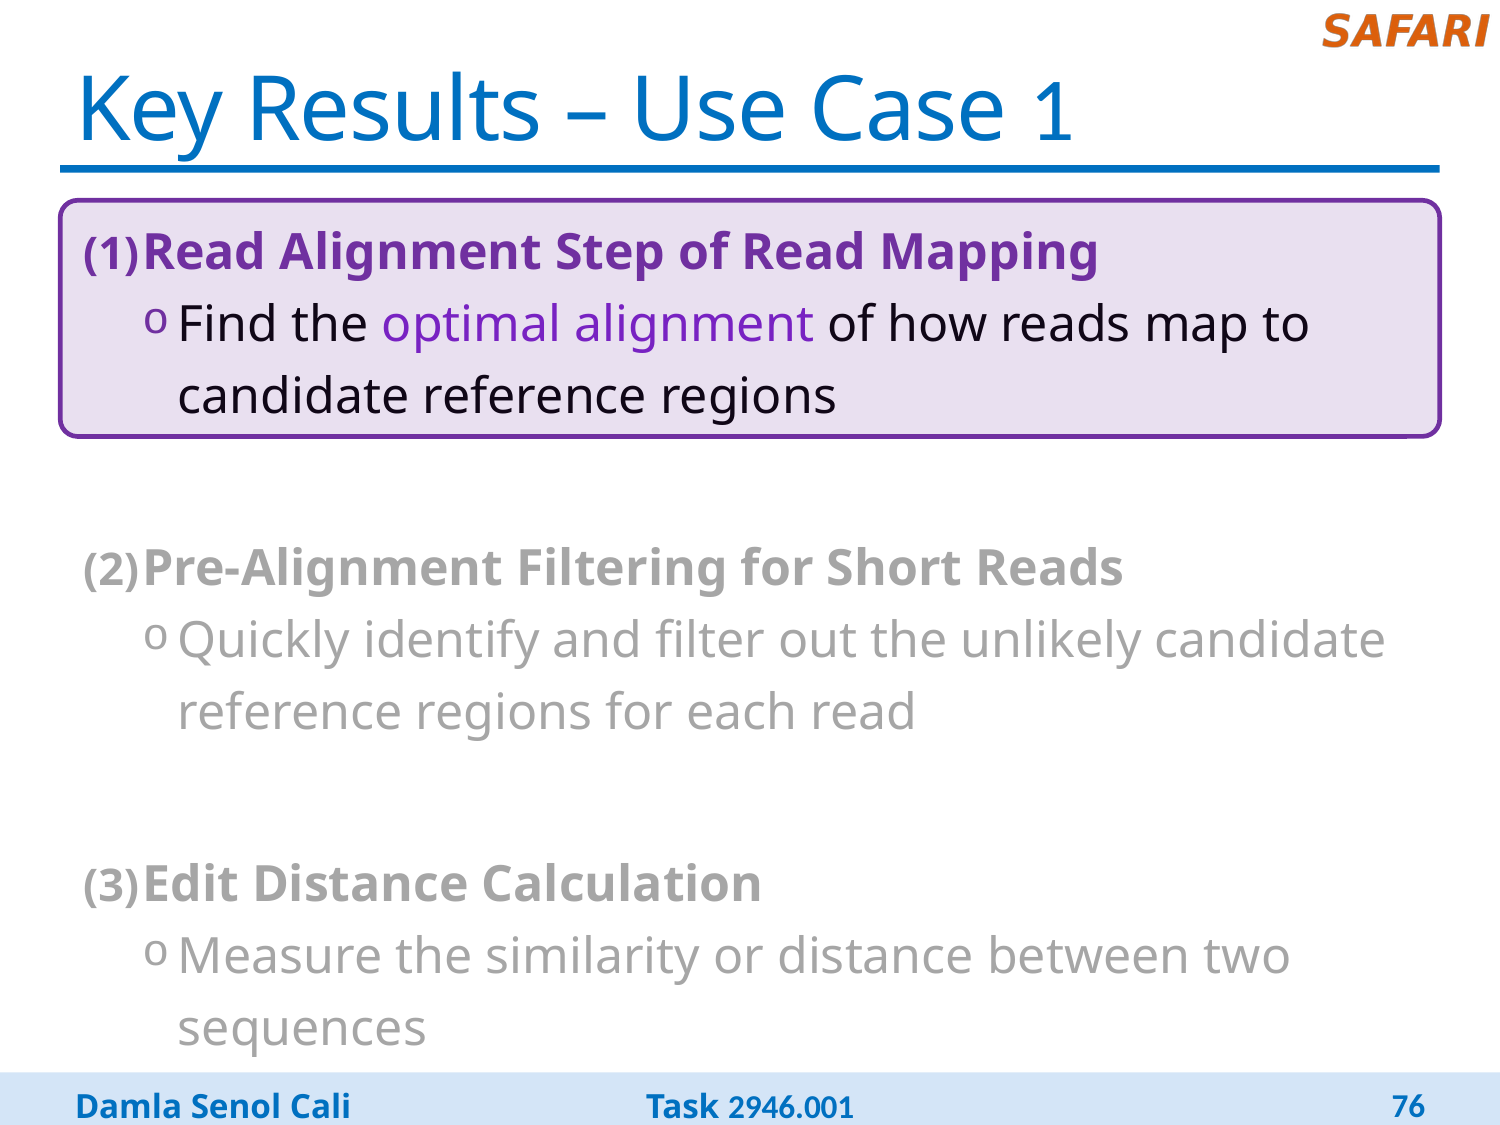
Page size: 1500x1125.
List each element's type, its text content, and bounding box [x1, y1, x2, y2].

slide_number 76 [1233, 1081, 1440, 1125]
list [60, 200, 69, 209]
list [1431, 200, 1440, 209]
picture [1321, 6, 1494, 57]
title Key Results – Use Case 1 [60, 42, 1440, 166]
list Read Alignment Step of Read Mapping Find the optimal alignment of how reads map to candidate reference regions Pre-Alignment Filtering for Short Reads Quickly identify and filter out the unlikely candidate reference regions for each read Edit Distance Calculation Measure the similarity or distance between two sequences [60, 428, 1440, 1066]
text_box [58, 198, 1442, 438]
